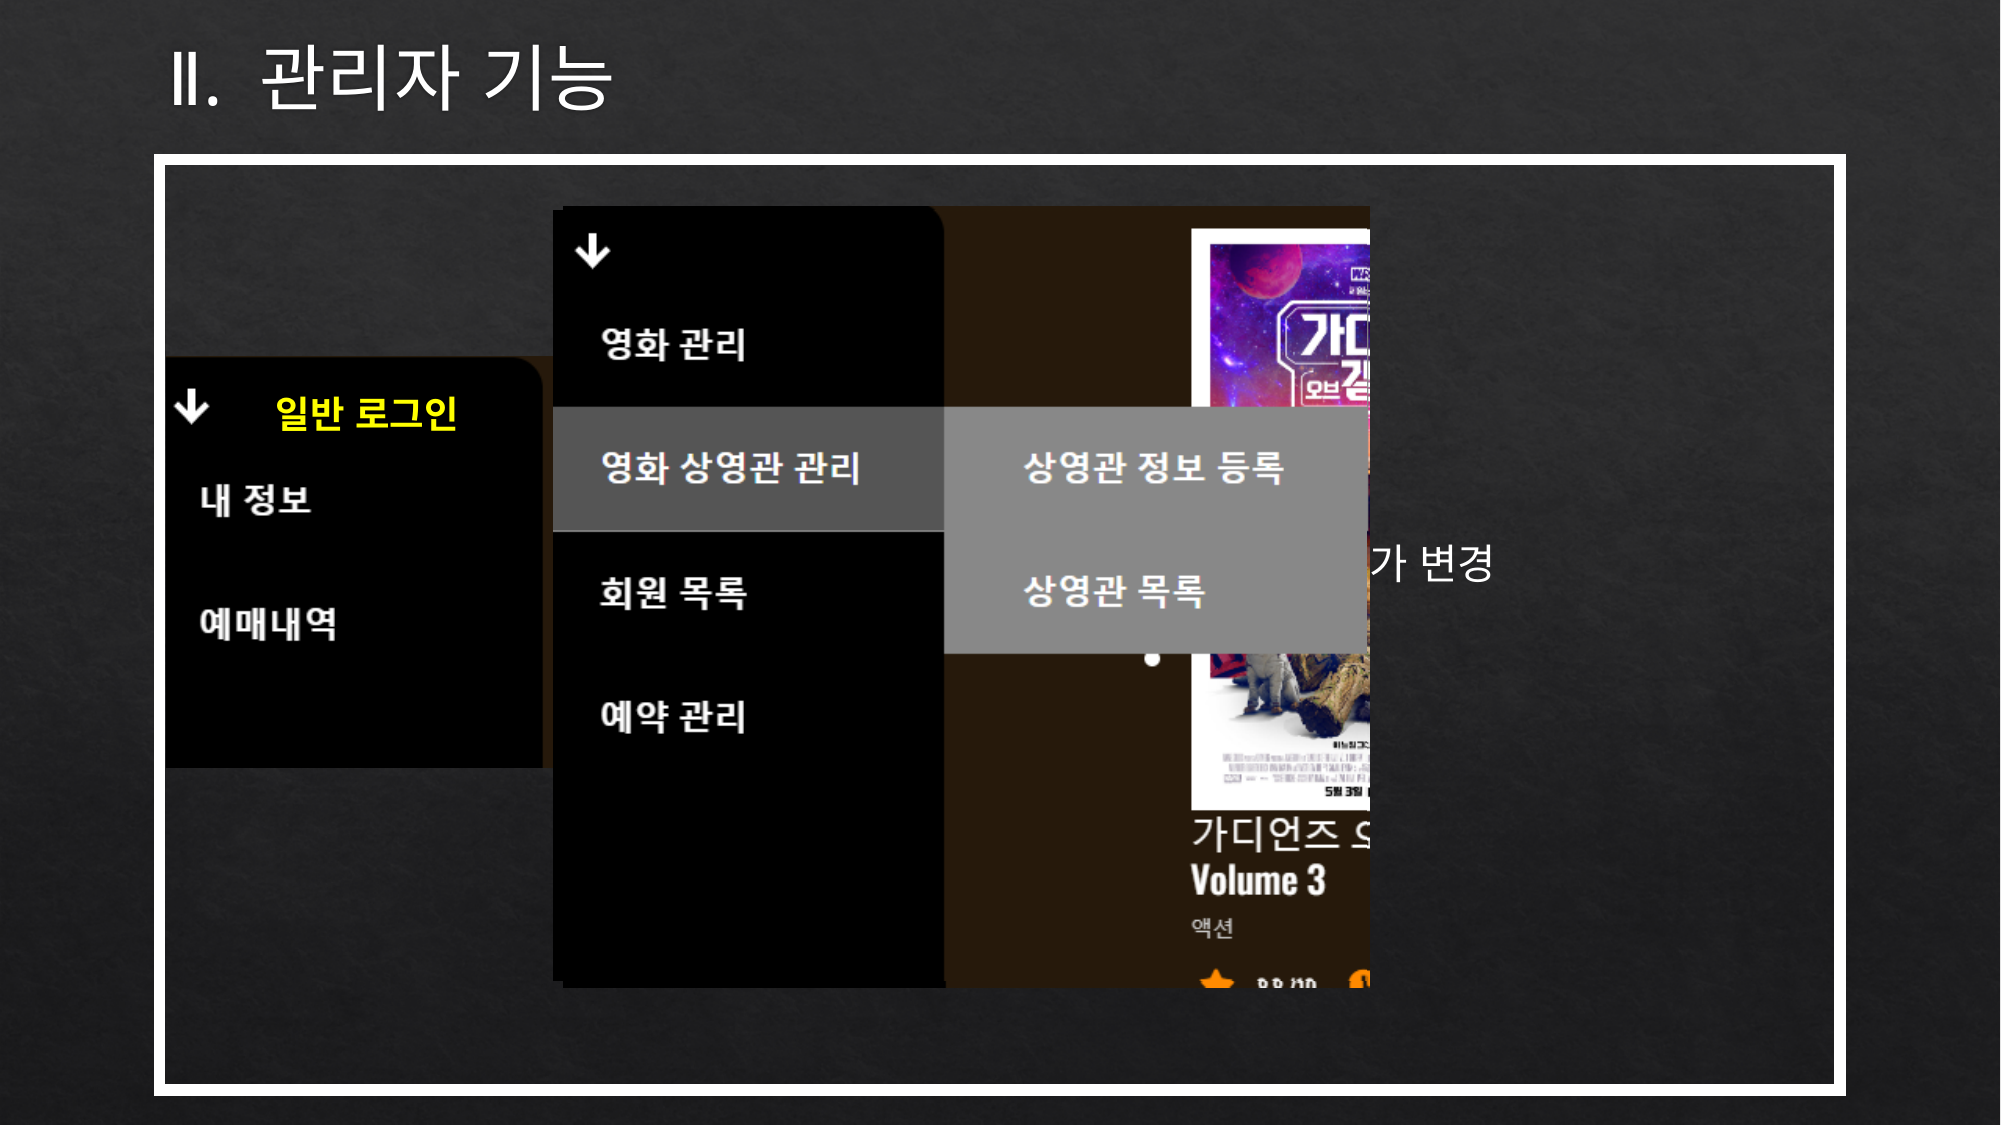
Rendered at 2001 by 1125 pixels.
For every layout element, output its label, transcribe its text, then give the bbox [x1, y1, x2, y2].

text_box [158, 158, 1841, 1091]
text_box Ⅱ. 관리자 기능 [152, 17, 1403, 143]
text_box 일반 ID와 관리자 ID로 로그인 했을때 사이드 바가 변경 [1377, 530, 1574, 595]
picture [165, 206, 1371, 989]
